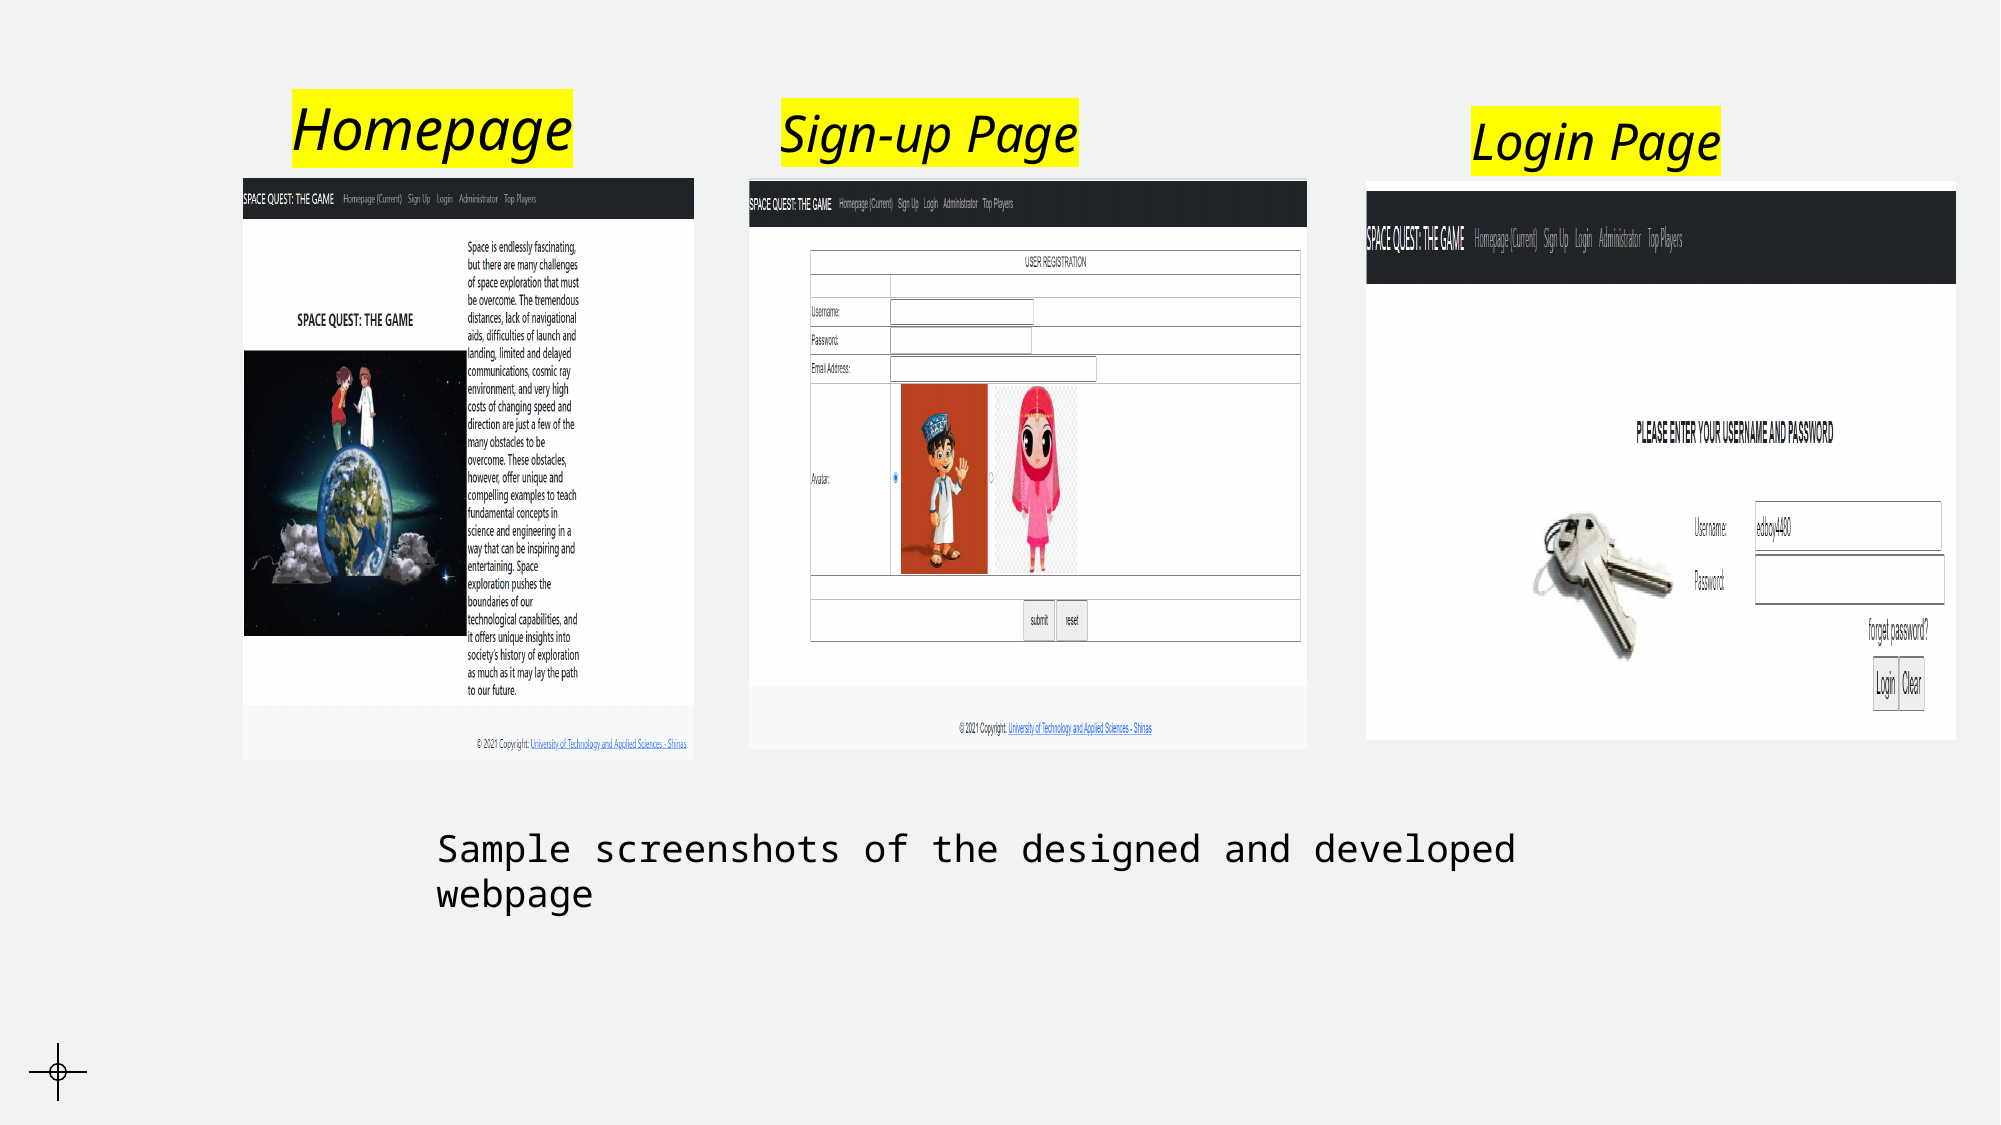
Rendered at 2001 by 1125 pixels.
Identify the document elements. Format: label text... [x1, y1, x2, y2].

picture [1366, 181, 1956, 740]
picture [749, 178, 1307, 749]
text_box Login Page [1366, 89, 1827, 179]
title Homepage [276, 43, 716, 170]
text_box Sample screenshots of the designed and developed webpage [421, 817, 1659, 922]
picture [243, 178, 694, 760]
text_box Sign-up Page [765, 81, 1290, 170]
